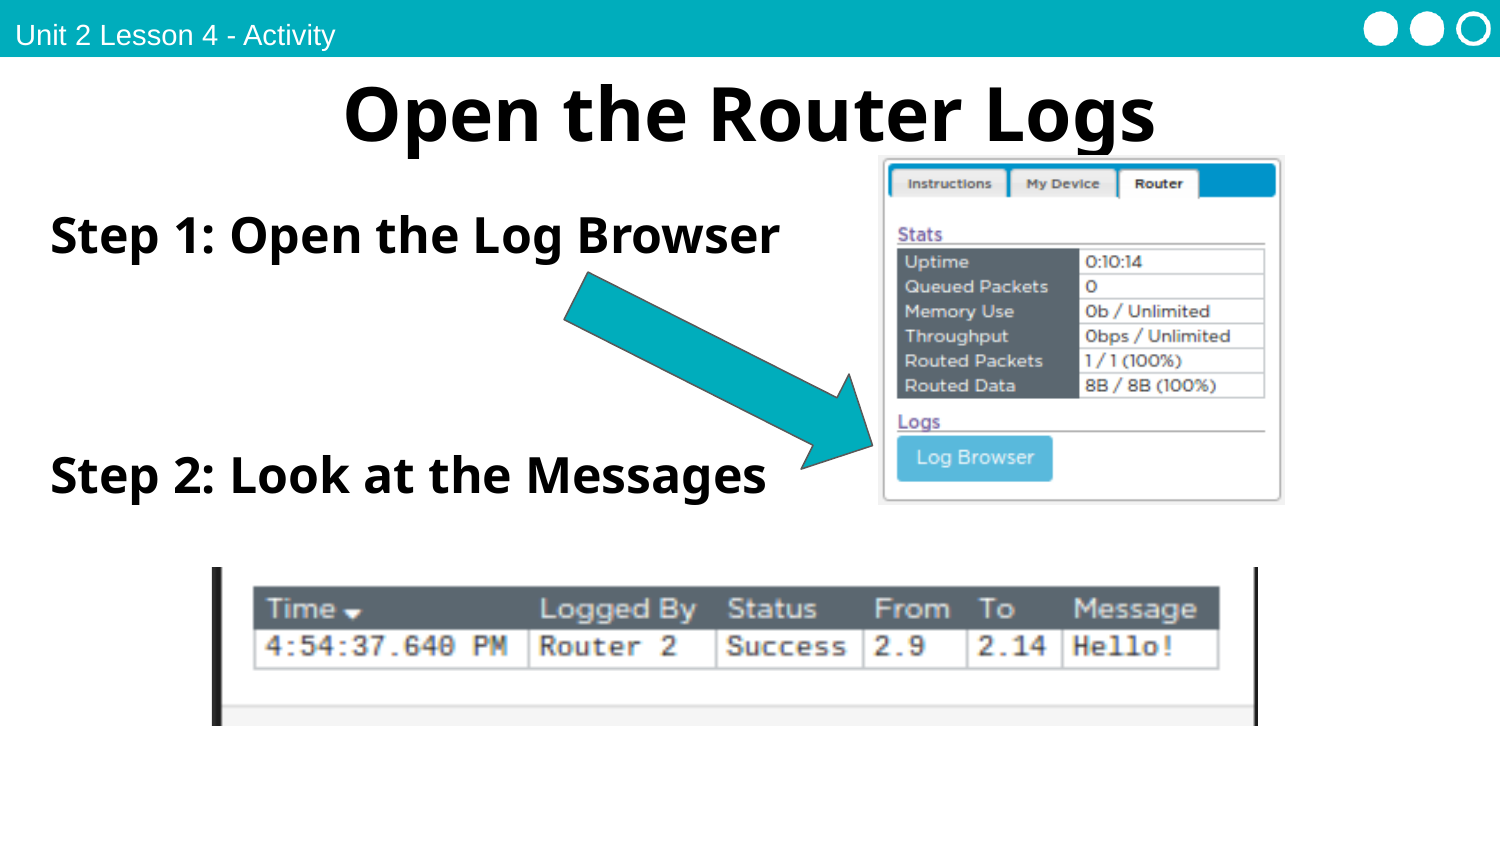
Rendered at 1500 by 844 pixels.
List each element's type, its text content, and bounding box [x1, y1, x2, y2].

text_box Unit 2 Lesson 4 - Activity [0, 0, 750, 58]
text_box [563, 272, 873, 470]
text_box Step 1: Open the Log Browser Step 2: Look at the Messages [34, 189, 1465, 844]
picture [211, 567, 1259, 726]
picture [0, 0, 1500, 844]
text_box Open the Router Logs [104, 50, 1395, 174]
